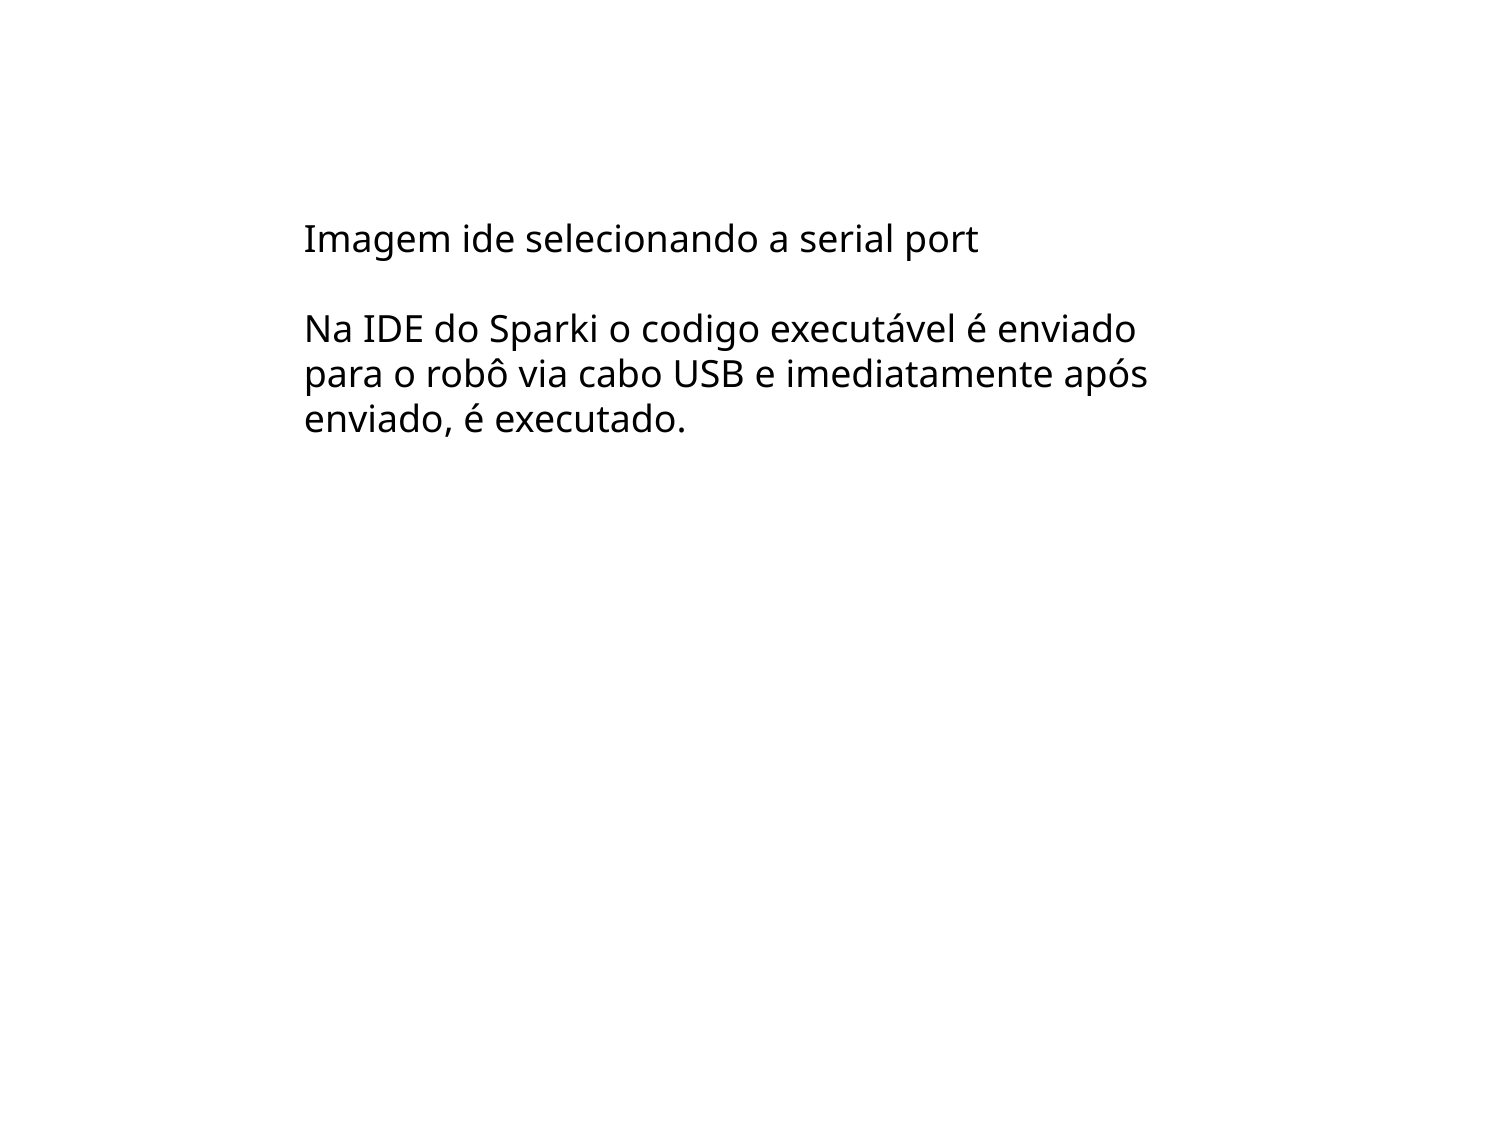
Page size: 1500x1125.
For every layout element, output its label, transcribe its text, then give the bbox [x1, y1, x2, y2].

text_box Imagem ide selecionando a serial port Na IDE do Sparki o codigo executável é enviado para o robô via cabo USB e imediatamente após enviado, é executado. [289, 208, 1176, 493]
